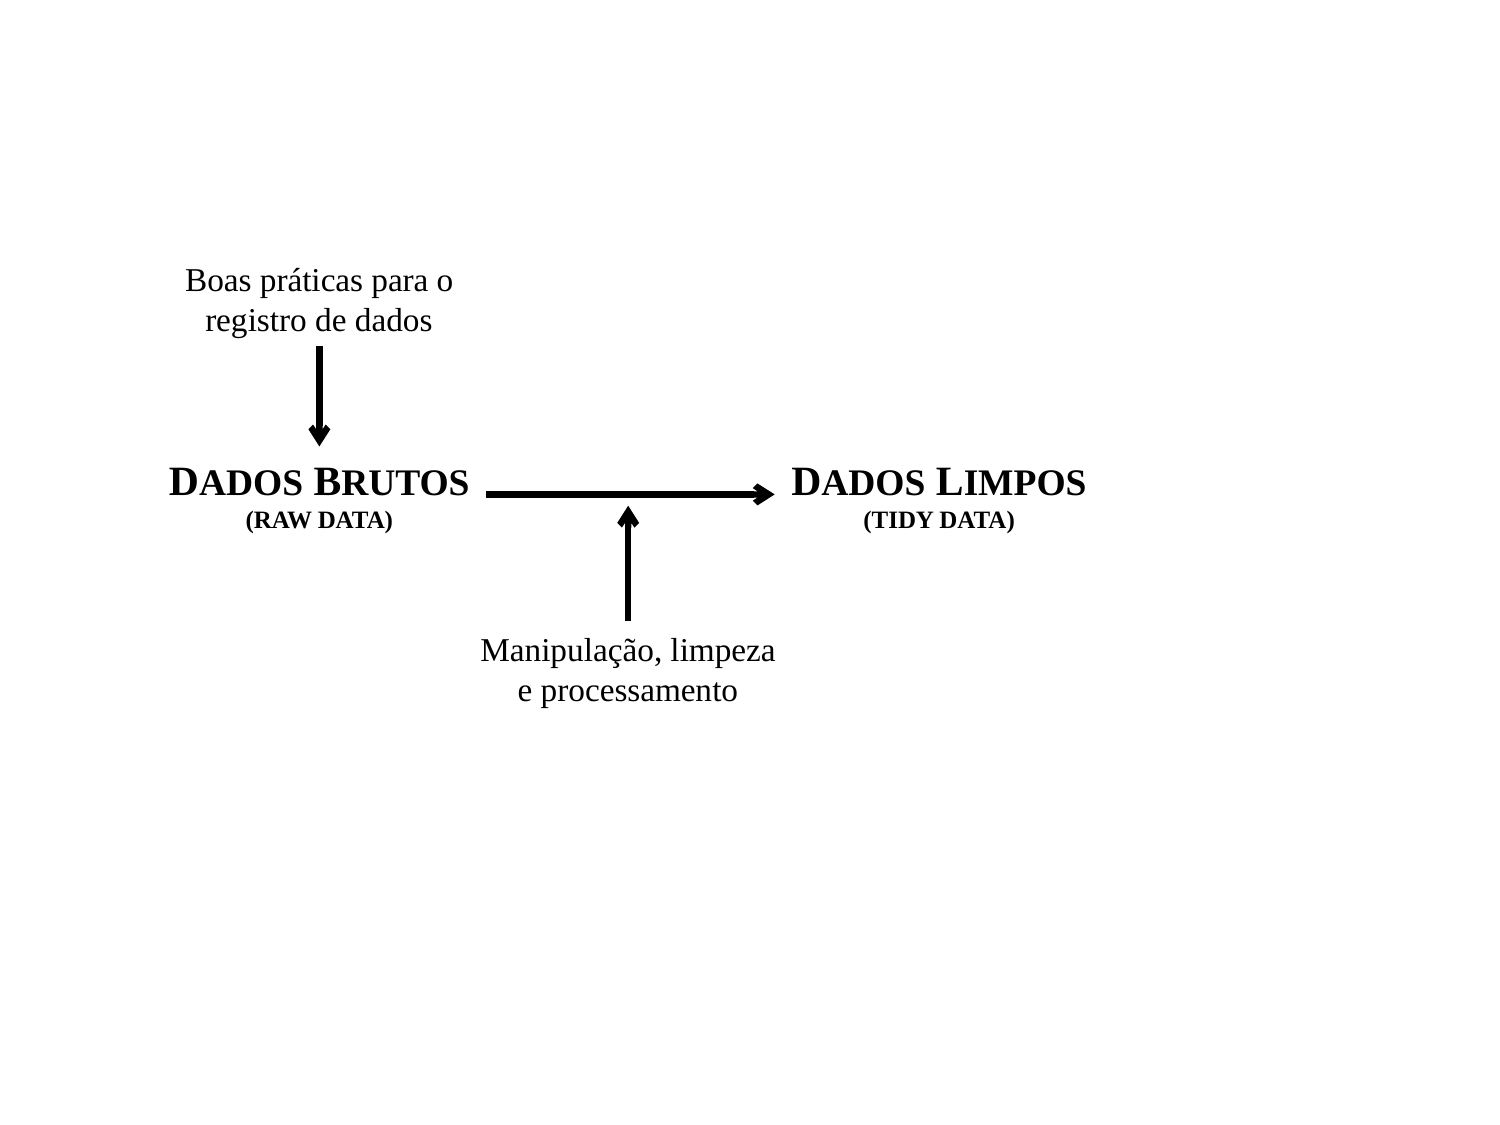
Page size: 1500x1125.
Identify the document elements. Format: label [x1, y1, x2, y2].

text_box [138, 250, 1104, 719]
